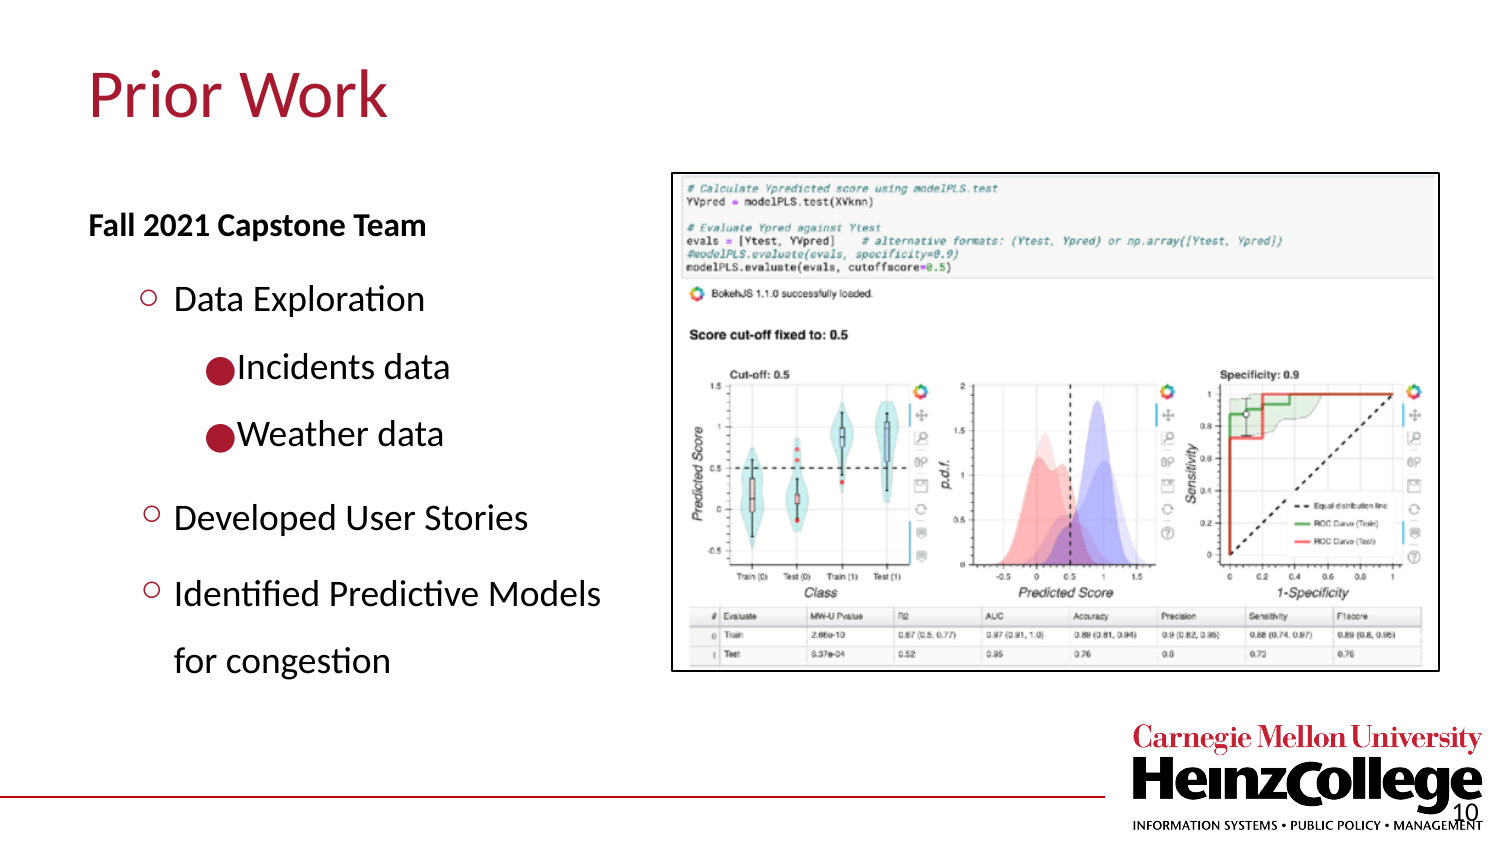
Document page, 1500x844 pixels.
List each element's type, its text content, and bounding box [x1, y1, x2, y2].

title Prior Work [77, 33, 1048, 157]
picture [672, 173, 1439, 671]
text_box Fall 2021 Capstone Team Data Exploration Incidents data Weather data Developed User Stories Identified Predictive Models for congestion [77, 177, 660, 714]
picture [1133, 724, 1483, 830]
slide_number ‹#› [1403, 779, 1494, 844]
